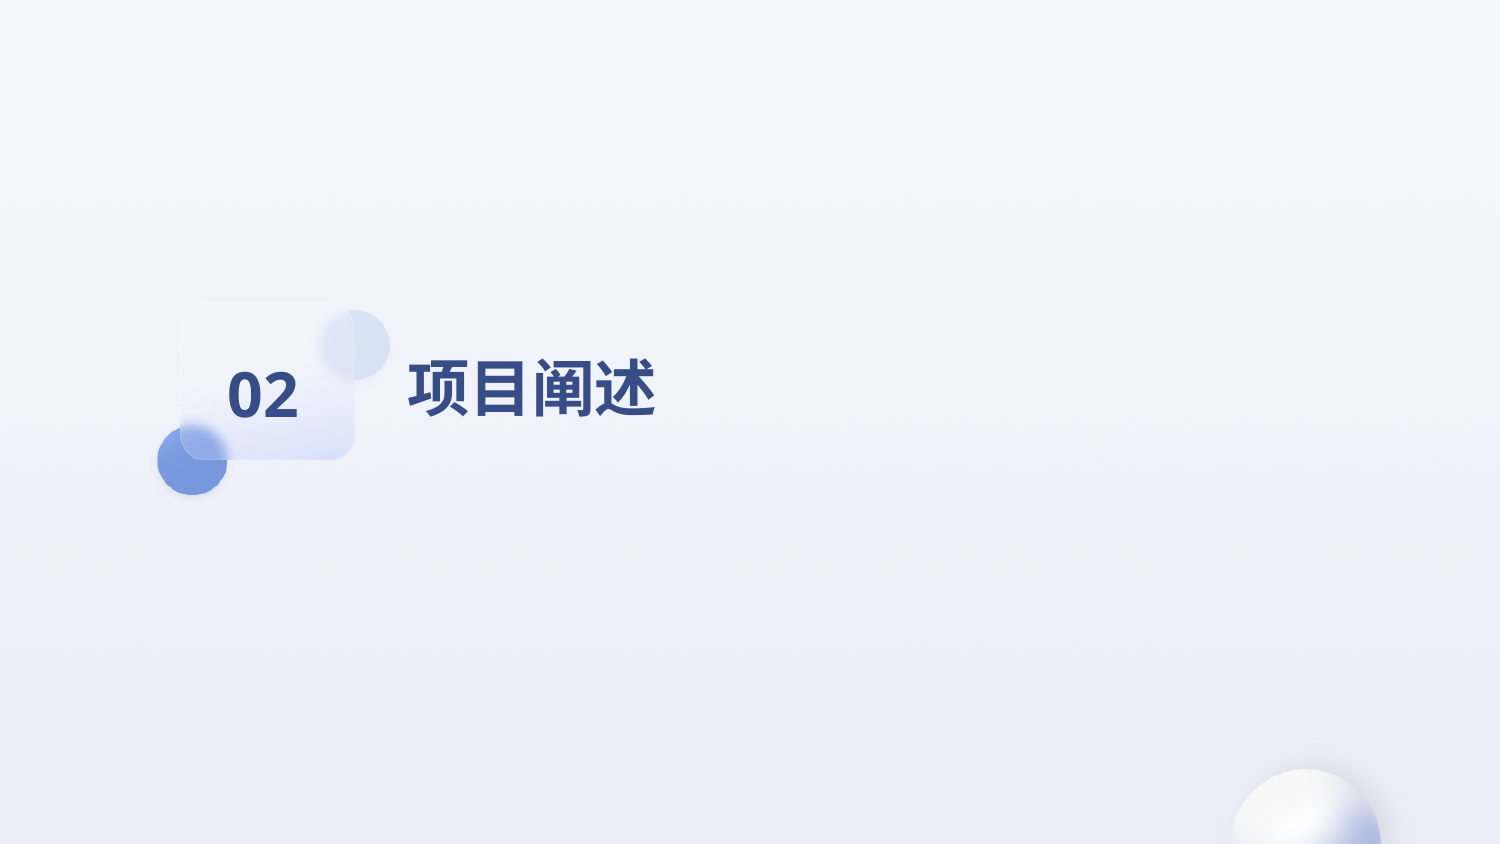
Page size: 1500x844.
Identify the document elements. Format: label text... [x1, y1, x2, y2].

text_box 02 [202, 338, 325, 446]
text_box 项目阐述 [391, 323, 1425, 440]
picture [0, 0, 1500, 844]
